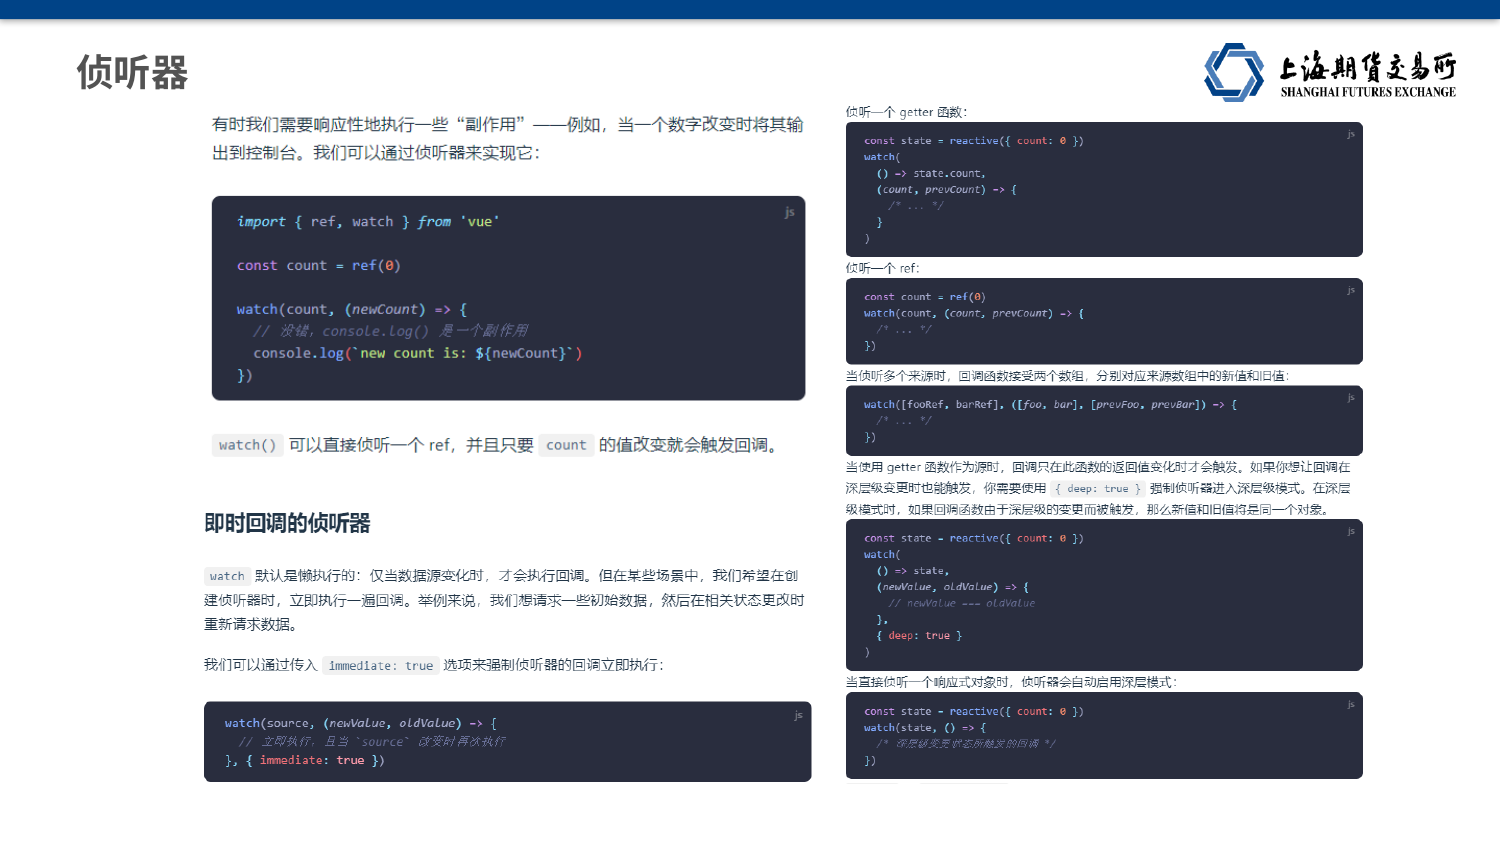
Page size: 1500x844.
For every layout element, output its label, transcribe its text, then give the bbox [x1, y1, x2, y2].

text_box [0, 0, 1500, 20]
picture [191, 102, 819, 460]
text_box 侦听器 [68, 41, 678, 102]
picture [191, 42, 1456, 809]
